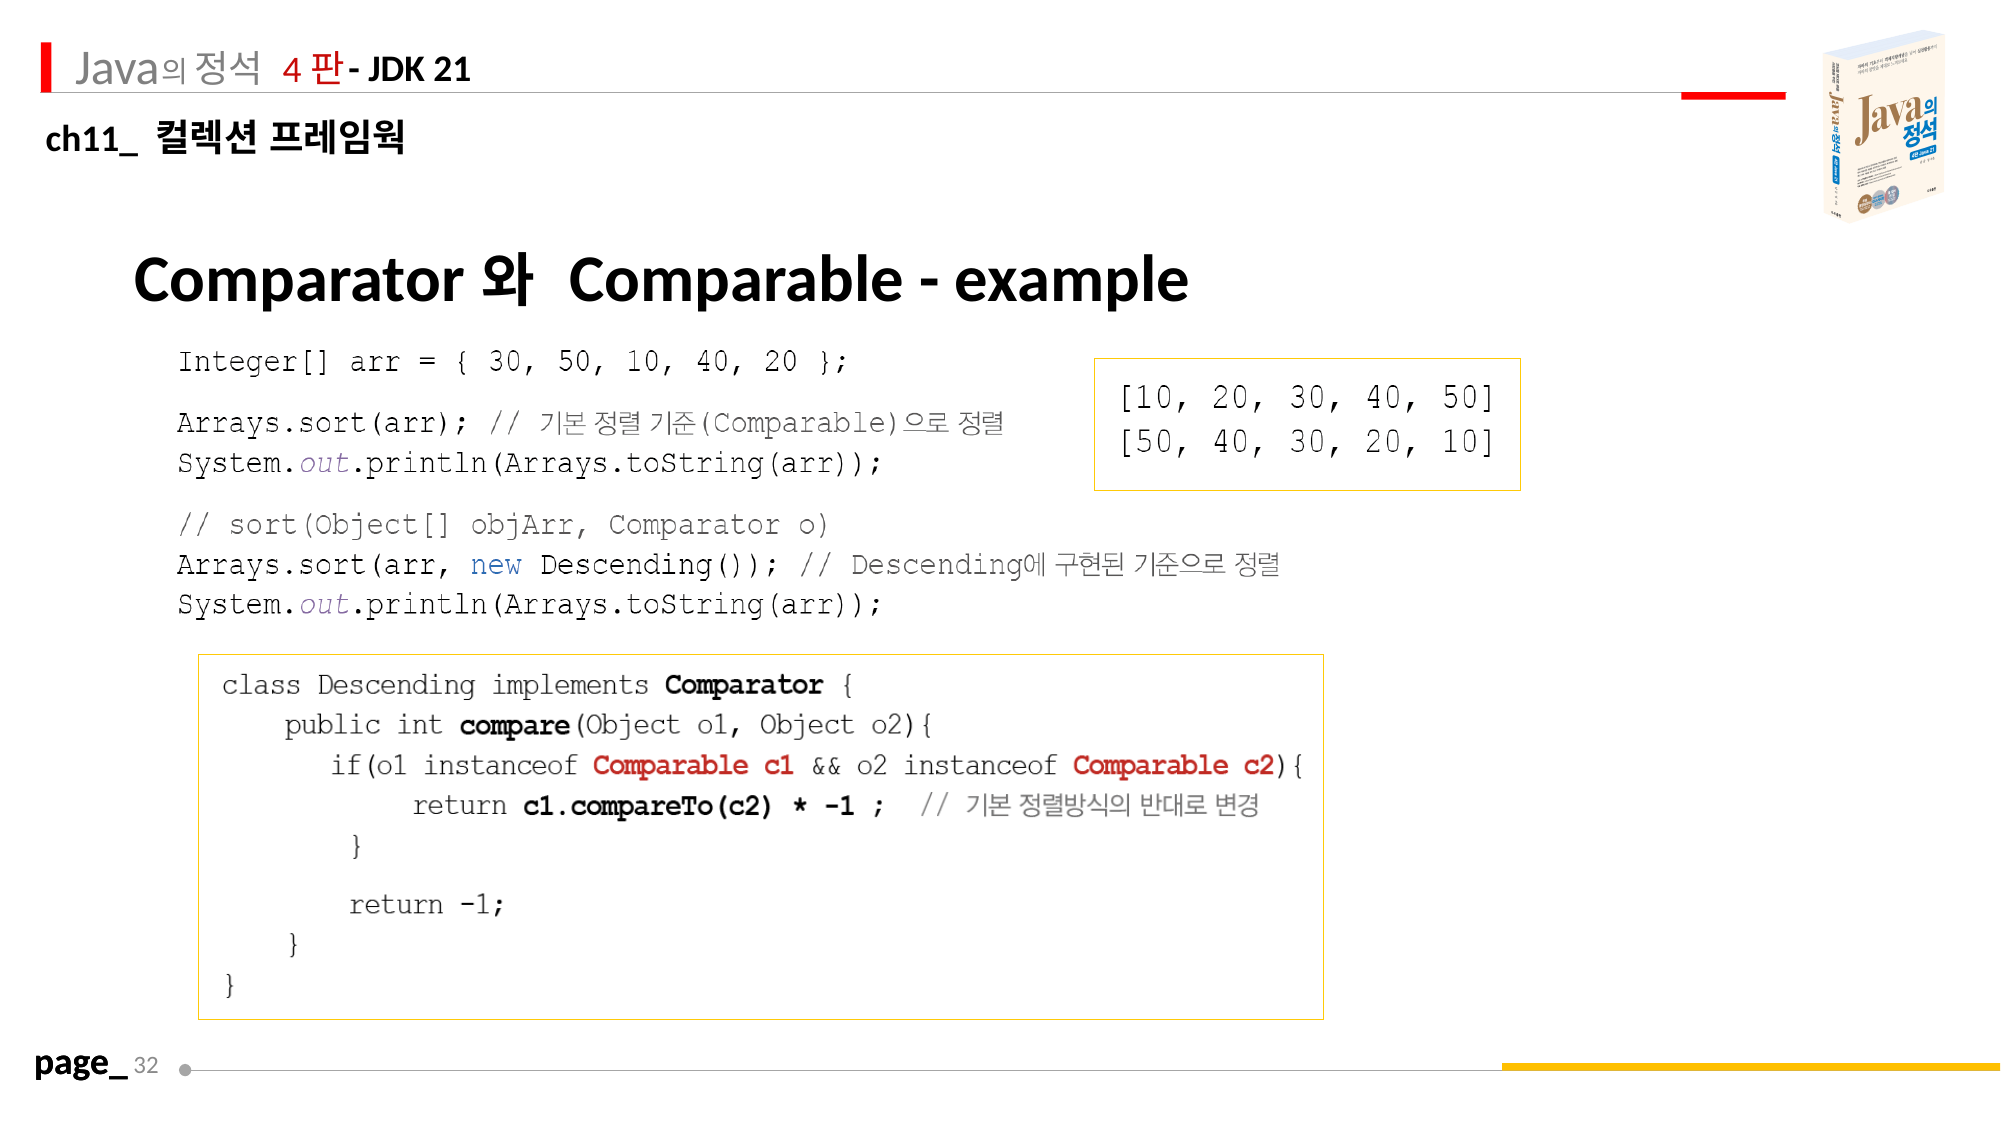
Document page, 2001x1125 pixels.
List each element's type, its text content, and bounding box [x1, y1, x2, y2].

picture [154, 330, 1521, 645]
picture [198, 654, 1324, 1020]
text_box page_ [19, 1030, 145, 1090]
slide_number 32 [106, 1033, 174, 1094]
picture [1819, 26, 1950, 227]
text_box Comparator와 Comparable - example [119, 227, 1952, 323]
